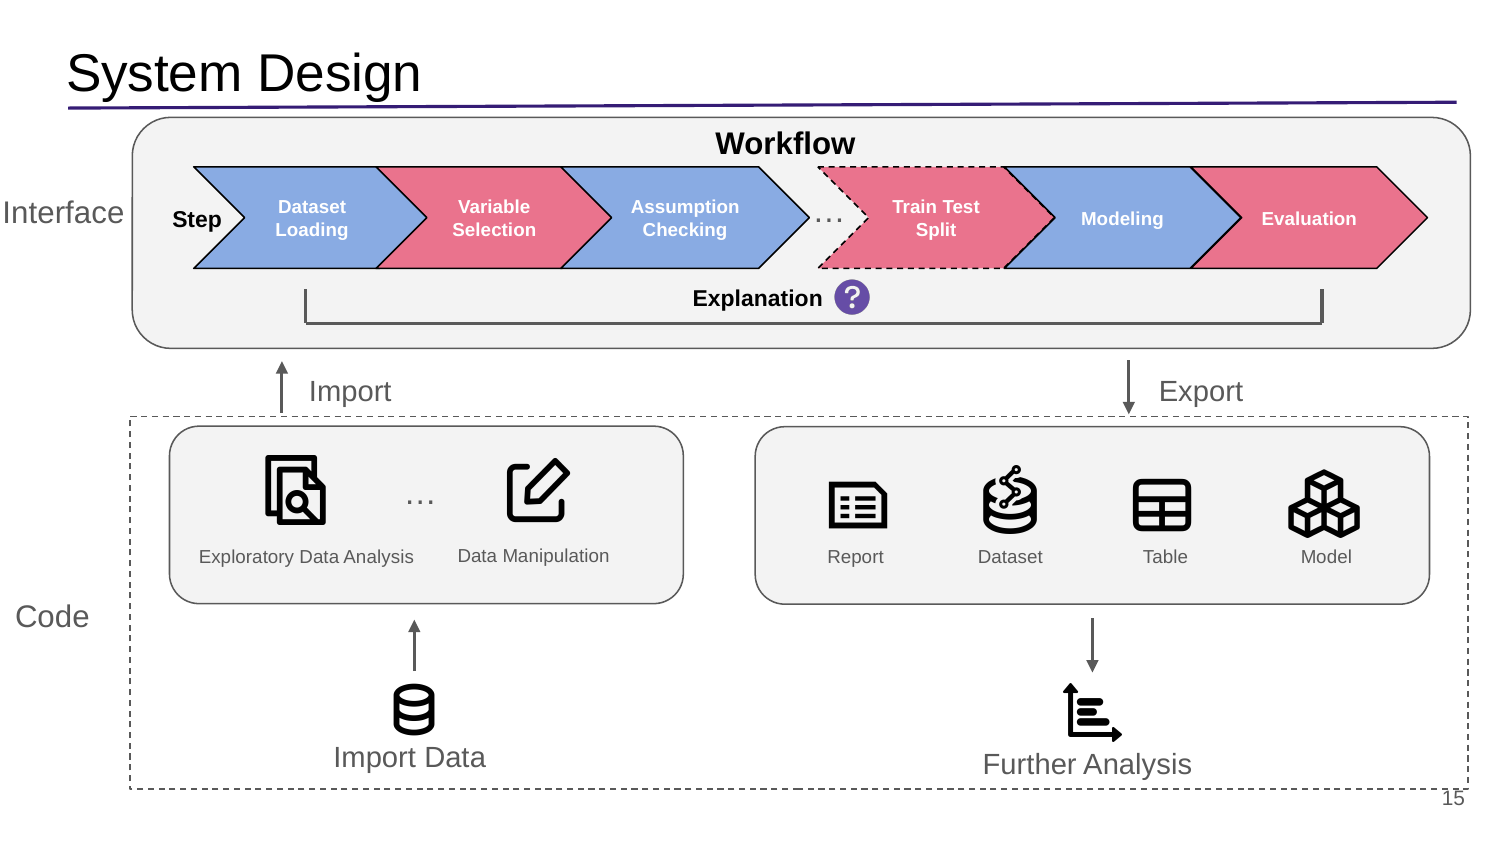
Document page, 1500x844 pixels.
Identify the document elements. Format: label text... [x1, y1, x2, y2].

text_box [281, 357, 413, 417]
text_box Evaluation [1190, 166, 1428, 269]
slide_number 15 [1389, 764, 1480, 830]
text_box [132, 117, 700, 189]
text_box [67, 102, 1457, 109]
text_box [754, 426, 1430, 605]
text_box Step [201, 189, 276, 249]
text_box Modeling [1004, 166, 1241, 266]
text_box Dataset Loading [193, 166, 426, 269]
text_box Interface [0, 177, 201, 337]
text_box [1128, 357, 1263, 417]
text_box Assumption Checking [560, 166, 797, 266]
title System Design [51, 23, 1449, 117]
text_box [305, 268, 1323, 328]
text_box Train Test Split [818, 166, 1054, 266]
text_box … [797, 173, 849, 262]
text_box Code [0, 581, 214, 740]
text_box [318, 674, 511, 783]
text_box Variable Selection [376, 166, 611, 266]
text_box [143, 117, 1471, 349]
text_box Workflow [700, 117, 914, 167]
text_box [129, 416, 1468, 790]
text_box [169, 425, 684, 604]
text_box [967, 682, 1242, 790]
